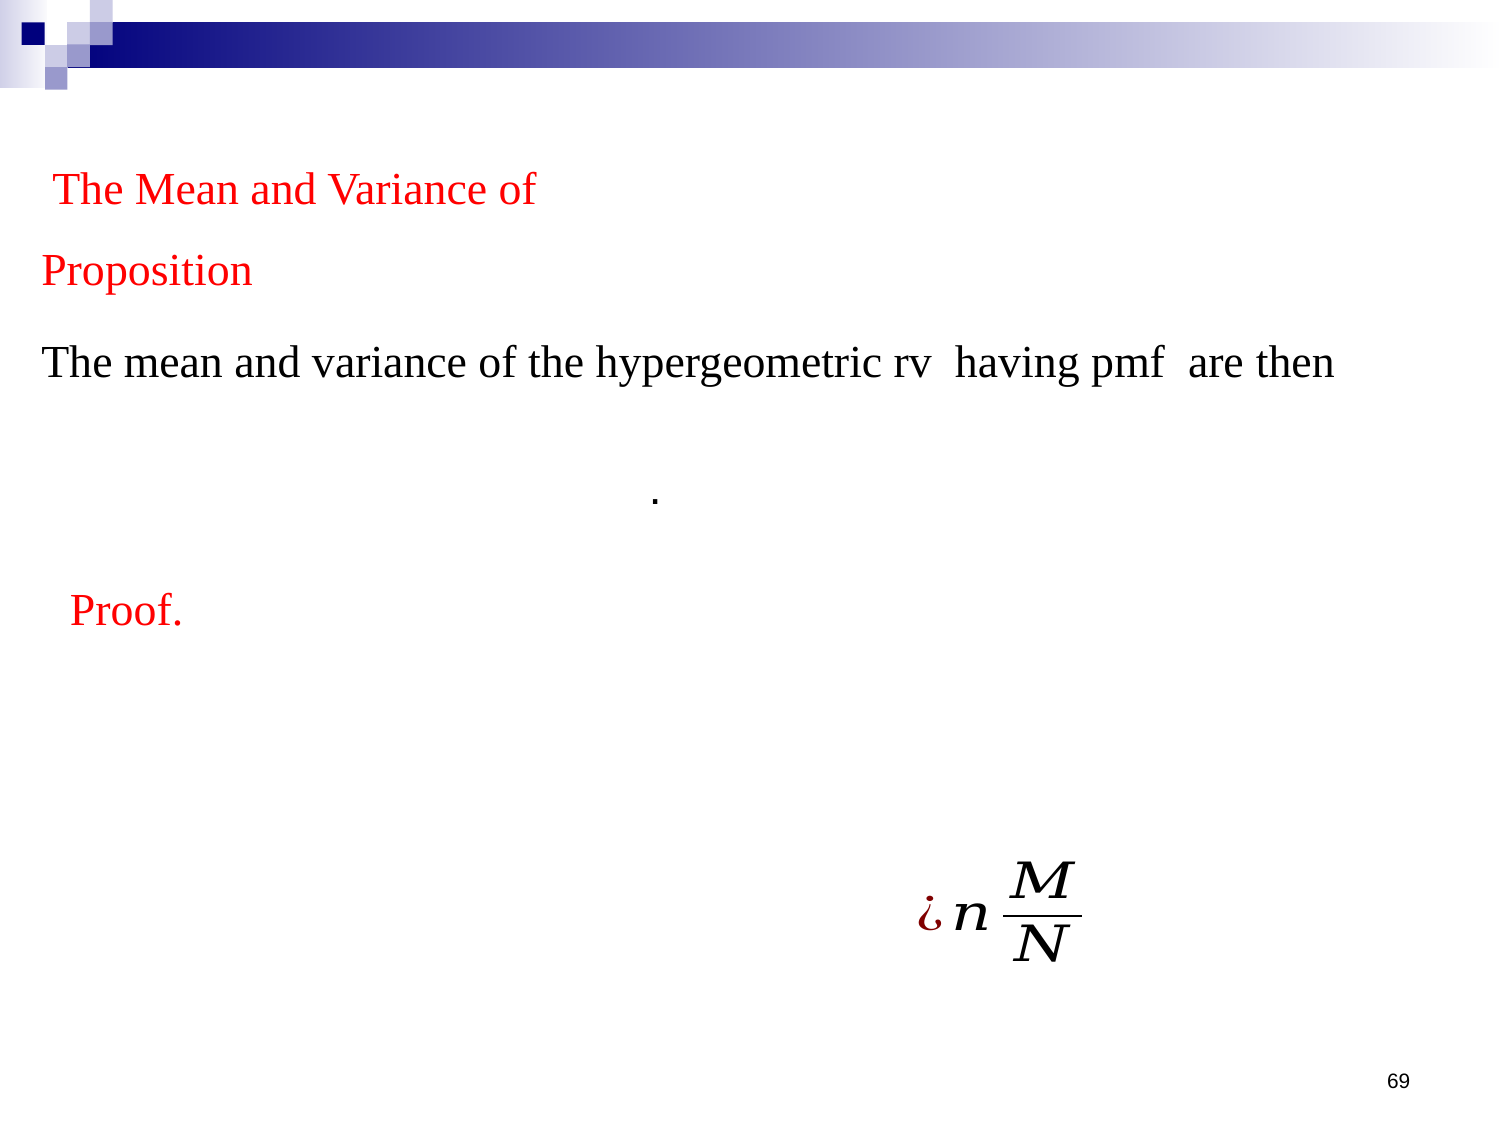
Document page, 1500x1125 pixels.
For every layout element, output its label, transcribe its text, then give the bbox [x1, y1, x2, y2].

slide_number 69 [1074, 1024, 1426, 1101]
text_box Proposition [26, 232, 313, 302]
text_box Proof. [55, 572, 284, 642]
